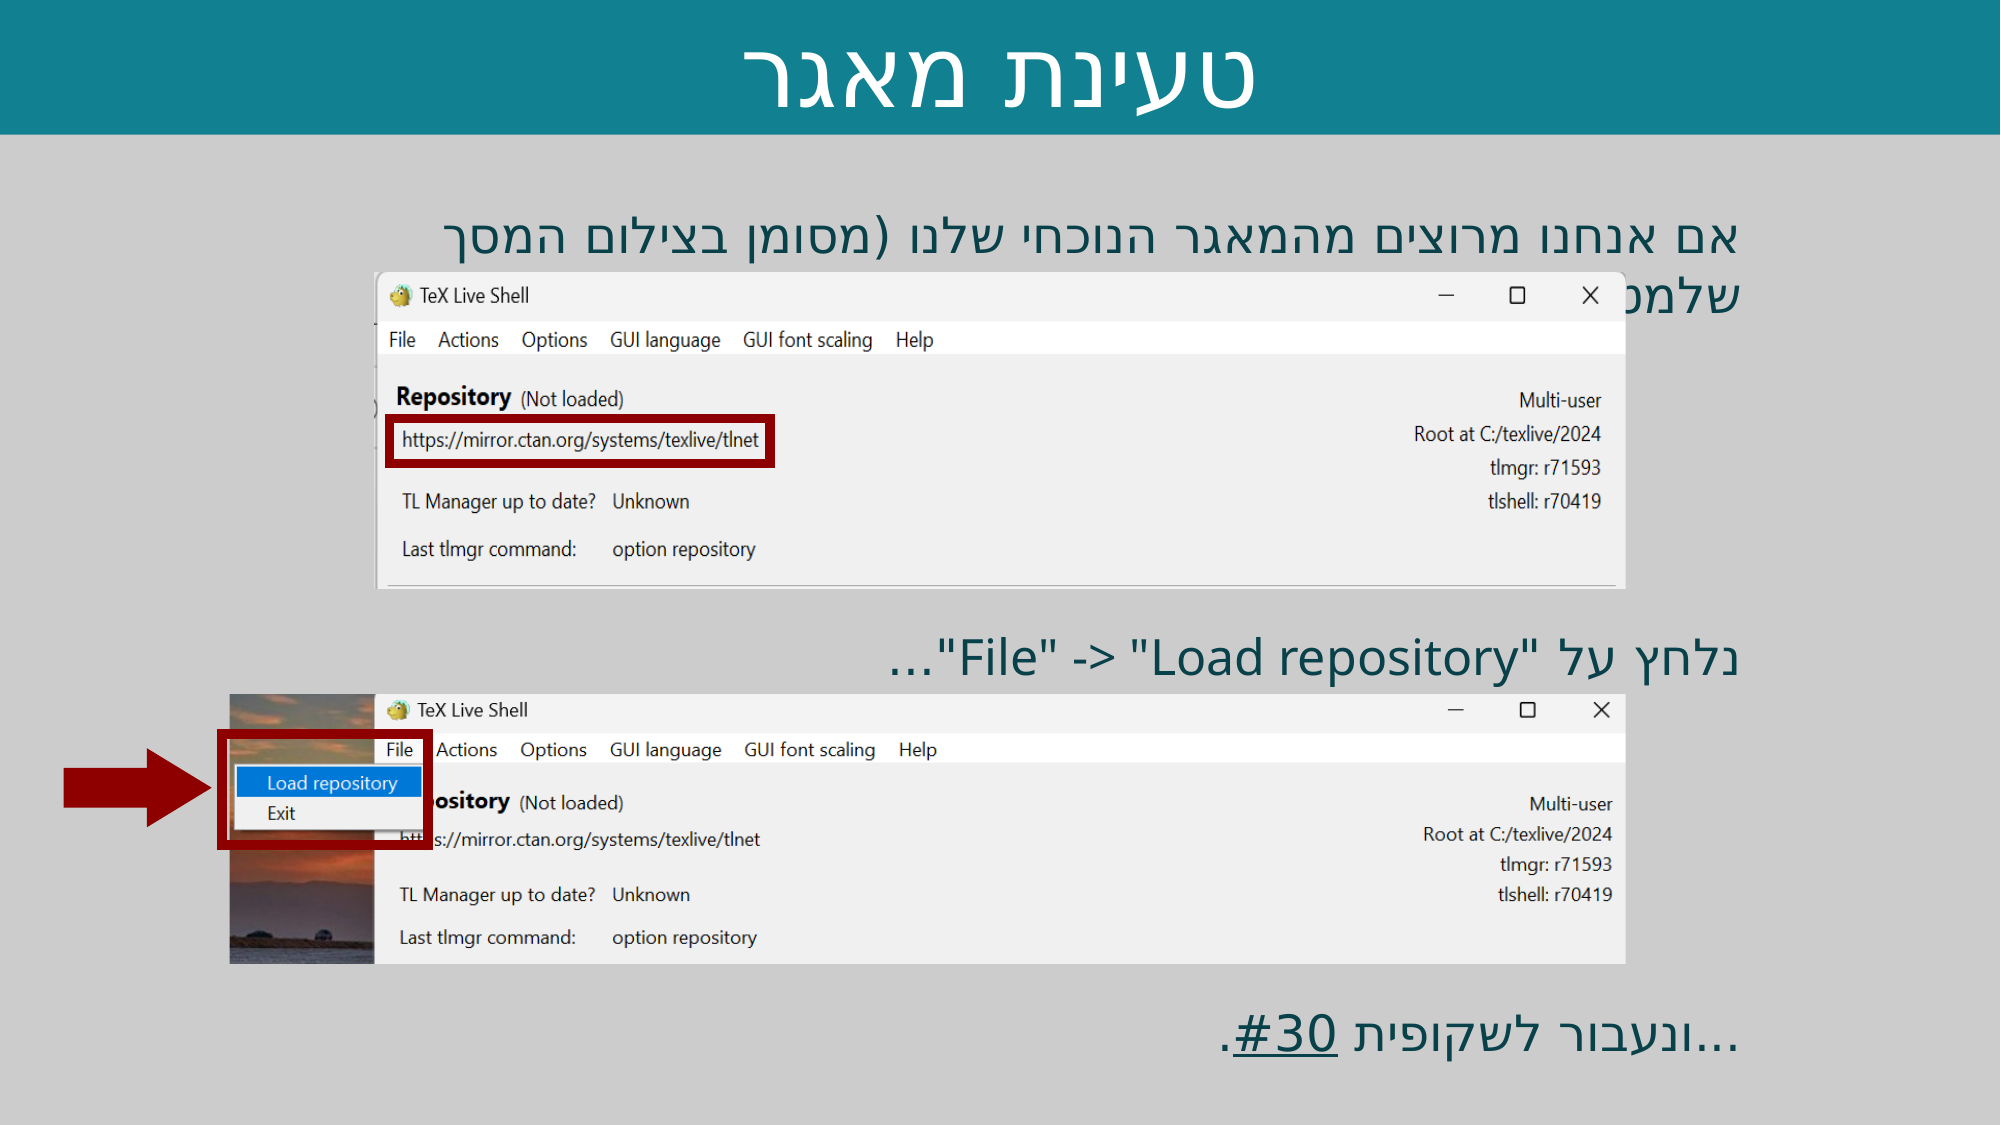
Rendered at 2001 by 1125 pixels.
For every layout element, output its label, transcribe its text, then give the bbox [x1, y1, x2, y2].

text_box [221, 733, 229, 846]
picture [229, 694, 1626, 964]
text_box ...ונעבור לשקופית #30. [243, 963, 1757, 1069]
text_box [374, 272, 1626, 589]
text_box אם אנחנו מרוצים מהמאגר הנוכחי שלנו (מסומן בצילום המסך שלמטה), [243, 136, 1757, 331]
text_box טעינת מאגר [0, 0, 2000, 135]
text_box נלחץ על "File" -> "Load repository"... [243, 588, 1757, 693]
text_box [62, 746, 214, 830]
